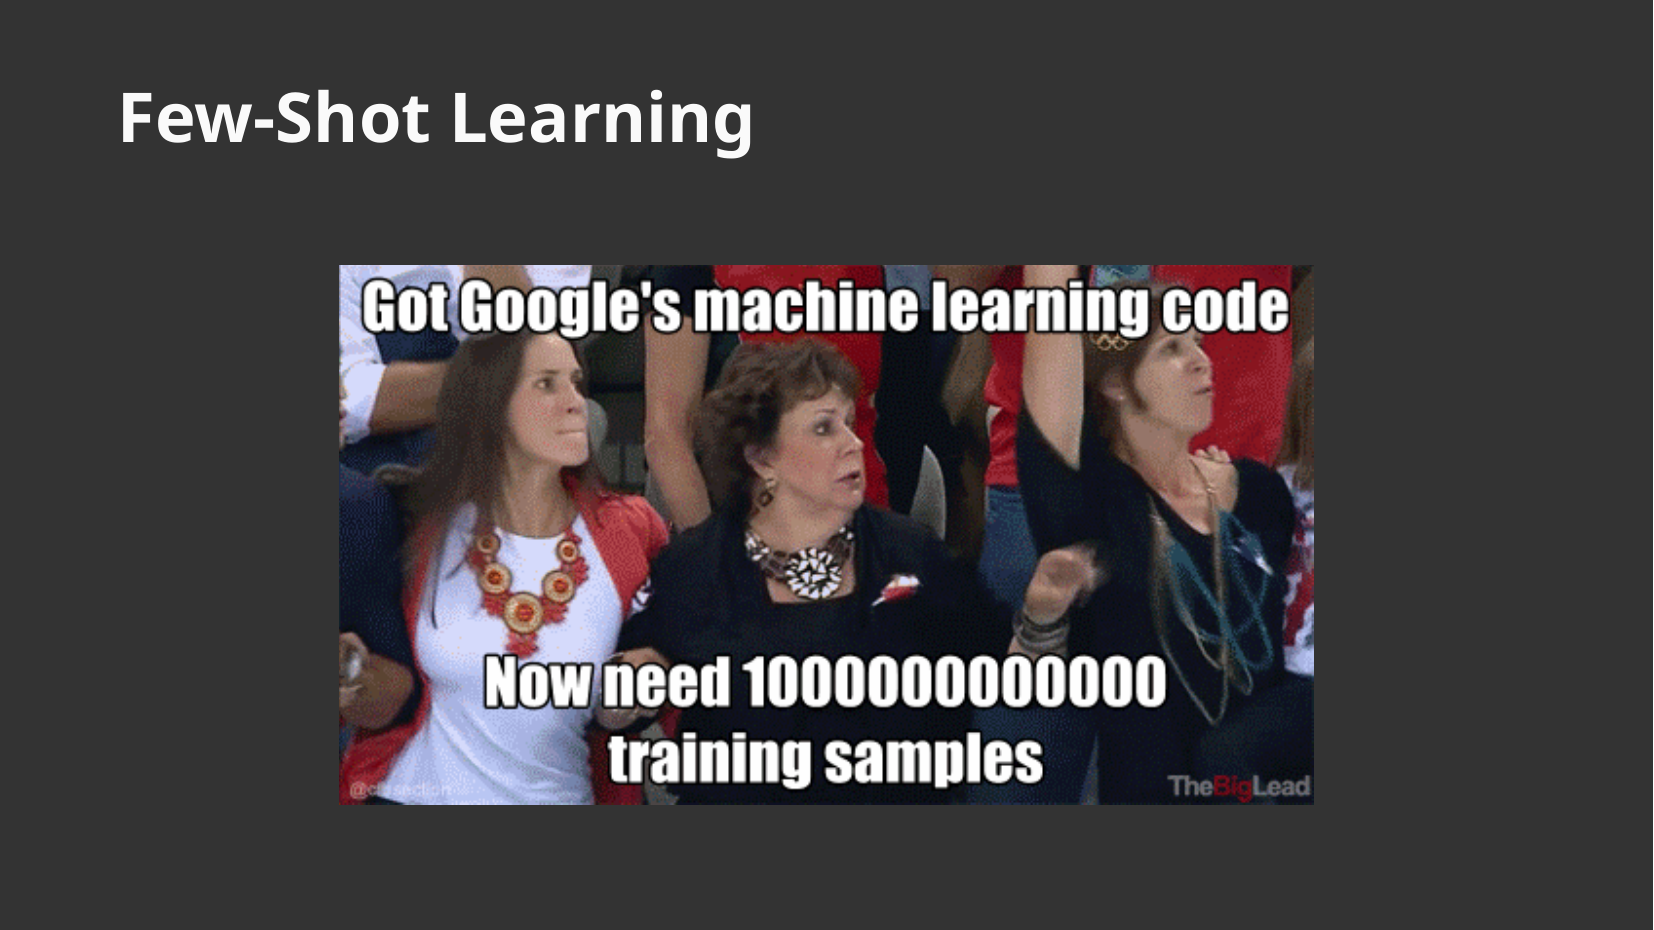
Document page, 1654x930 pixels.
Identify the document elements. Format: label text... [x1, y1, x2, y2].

text_box Few-Shot Learning [117, 73, 1571, 156]
picture [339, 265, 1314, 806]
